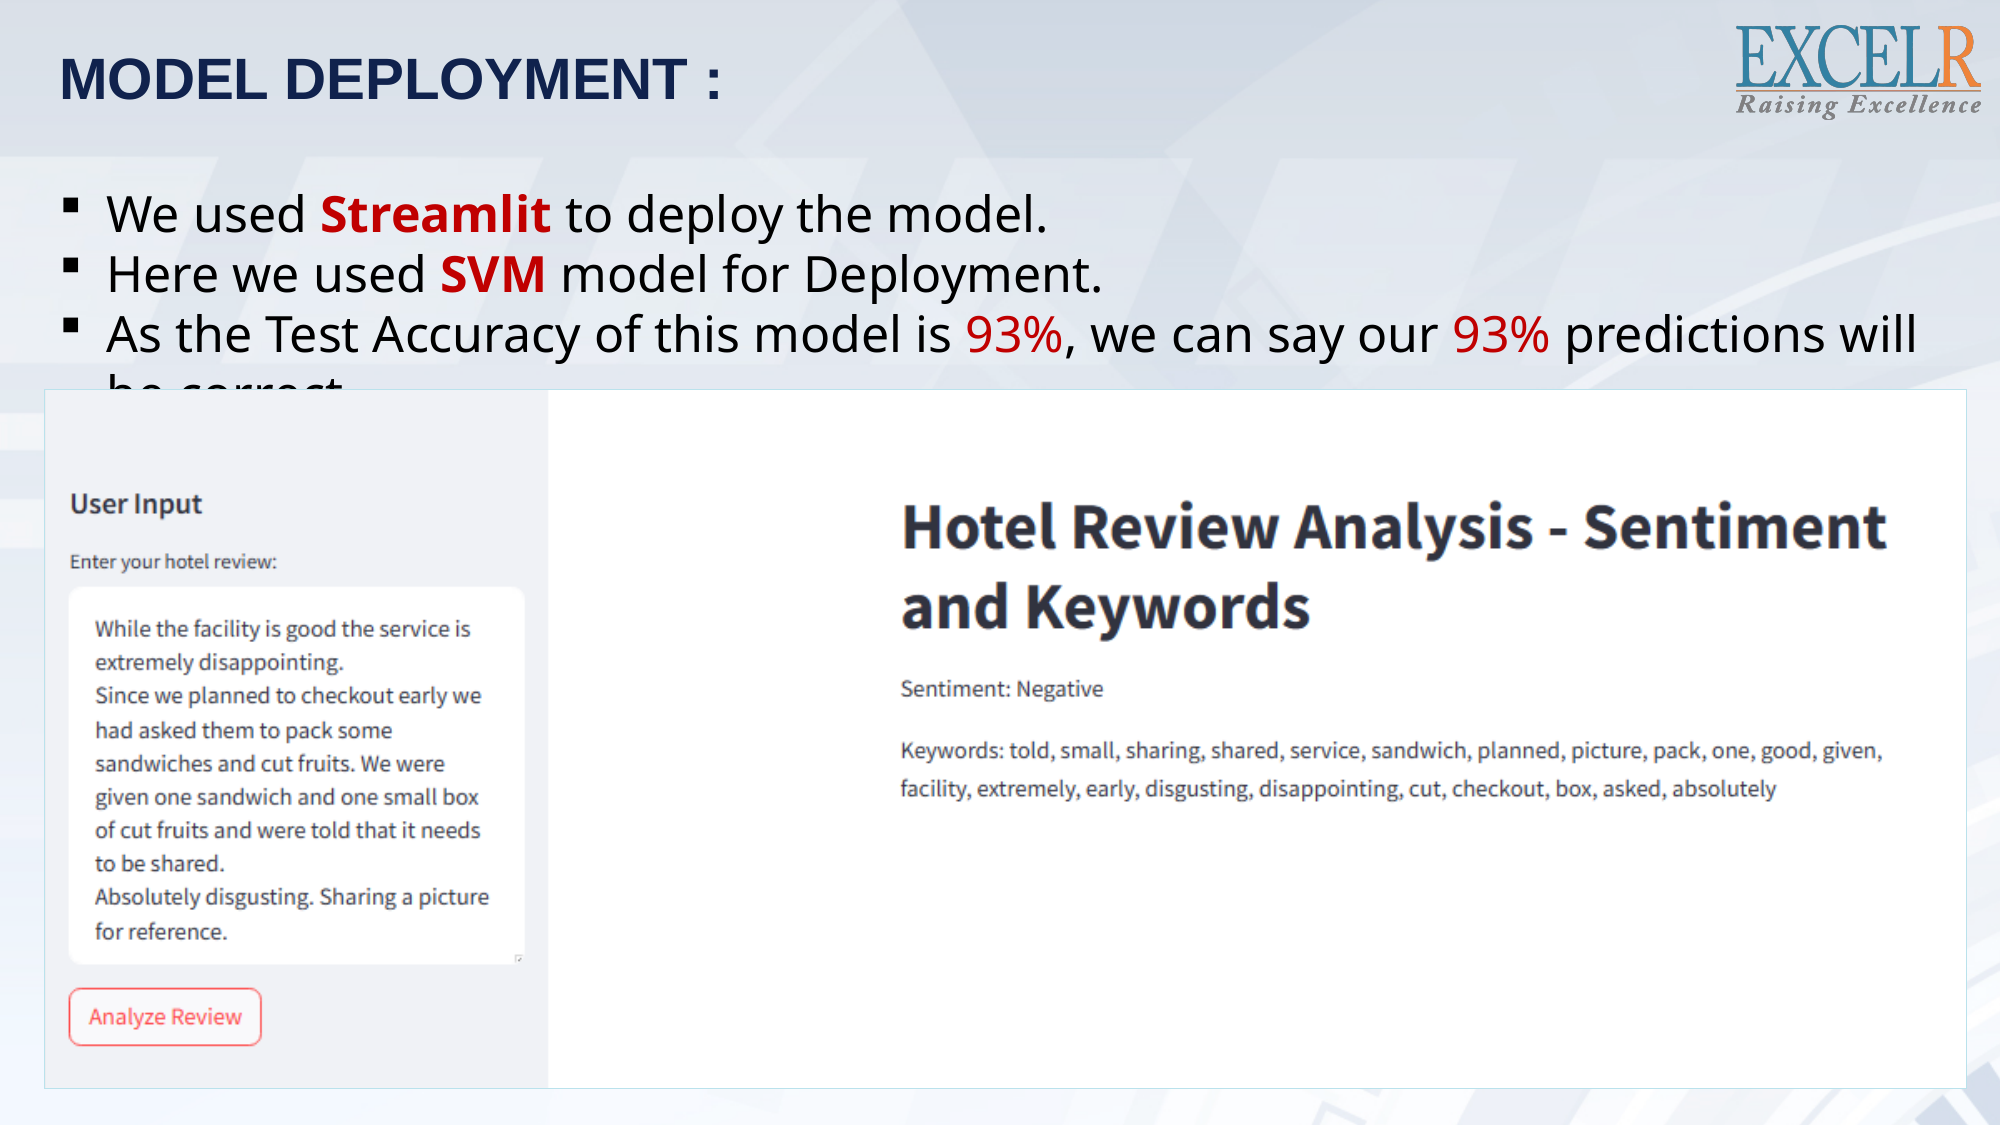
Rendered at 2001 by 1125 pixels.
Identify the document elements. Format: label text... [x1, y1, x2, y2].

picture [1736, 25, 1981, 121]
text_box MODEL DEPLOYMENT : [44, 34, 1250, 119]
text_box Here now after cleaning the data, text length is 934. [0, 0, 2000, 1125]
text_box We used Streamlit to deploy the model. Here we used SVM model for Deployment. As the Test Accuracy of this model is 93%, we can say our 93% predictions will be correct. [44, 174, 1981, 490]
picture [44, 389, 1967, 1089]
